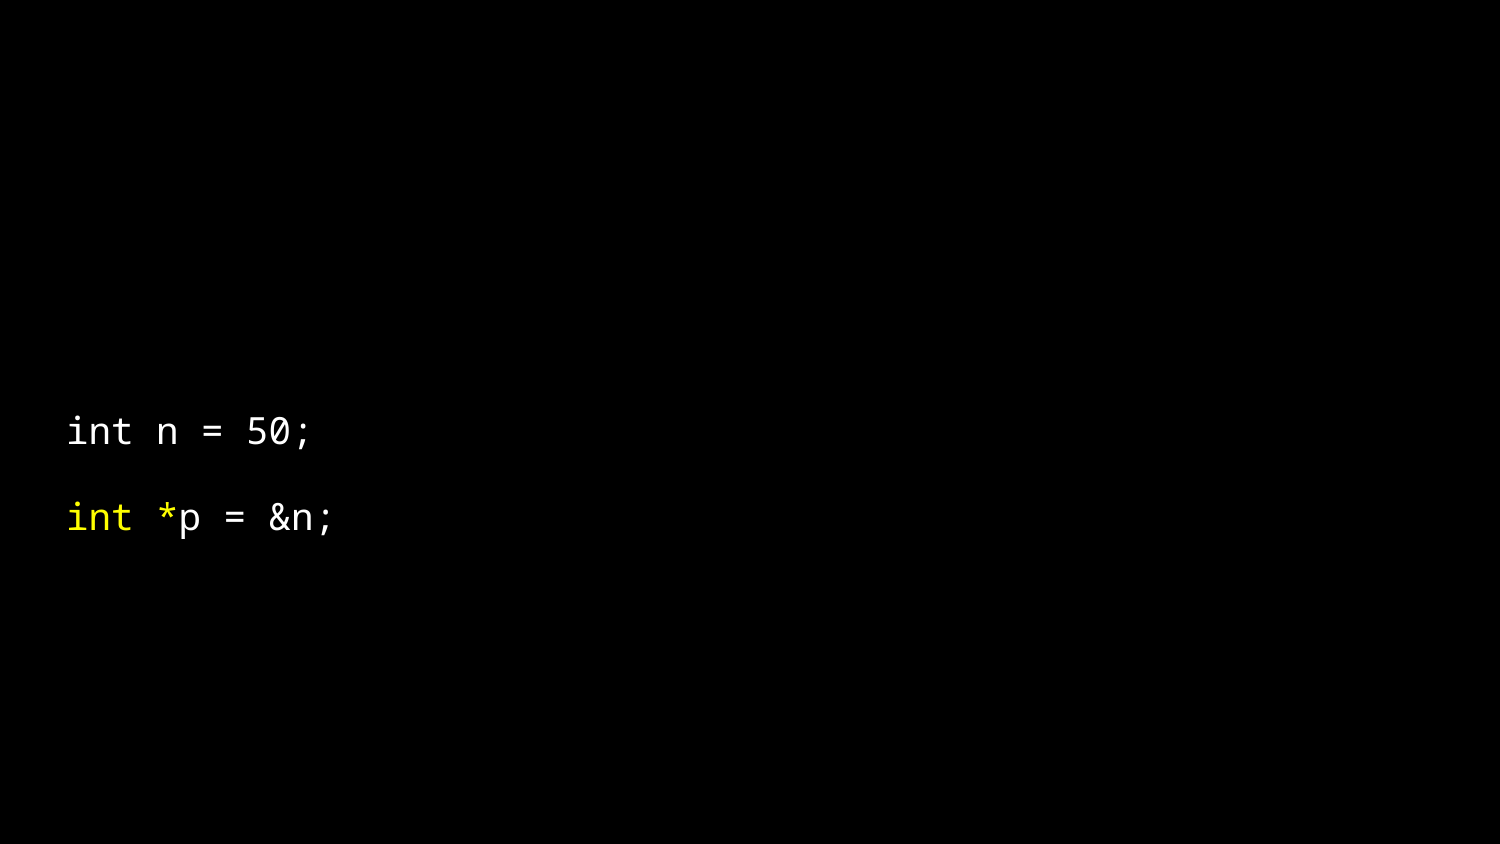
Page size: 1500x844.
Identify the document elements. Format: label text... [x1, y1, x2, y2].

list int n = 50; int *p = &n; [51, 189, 1449, 750]
